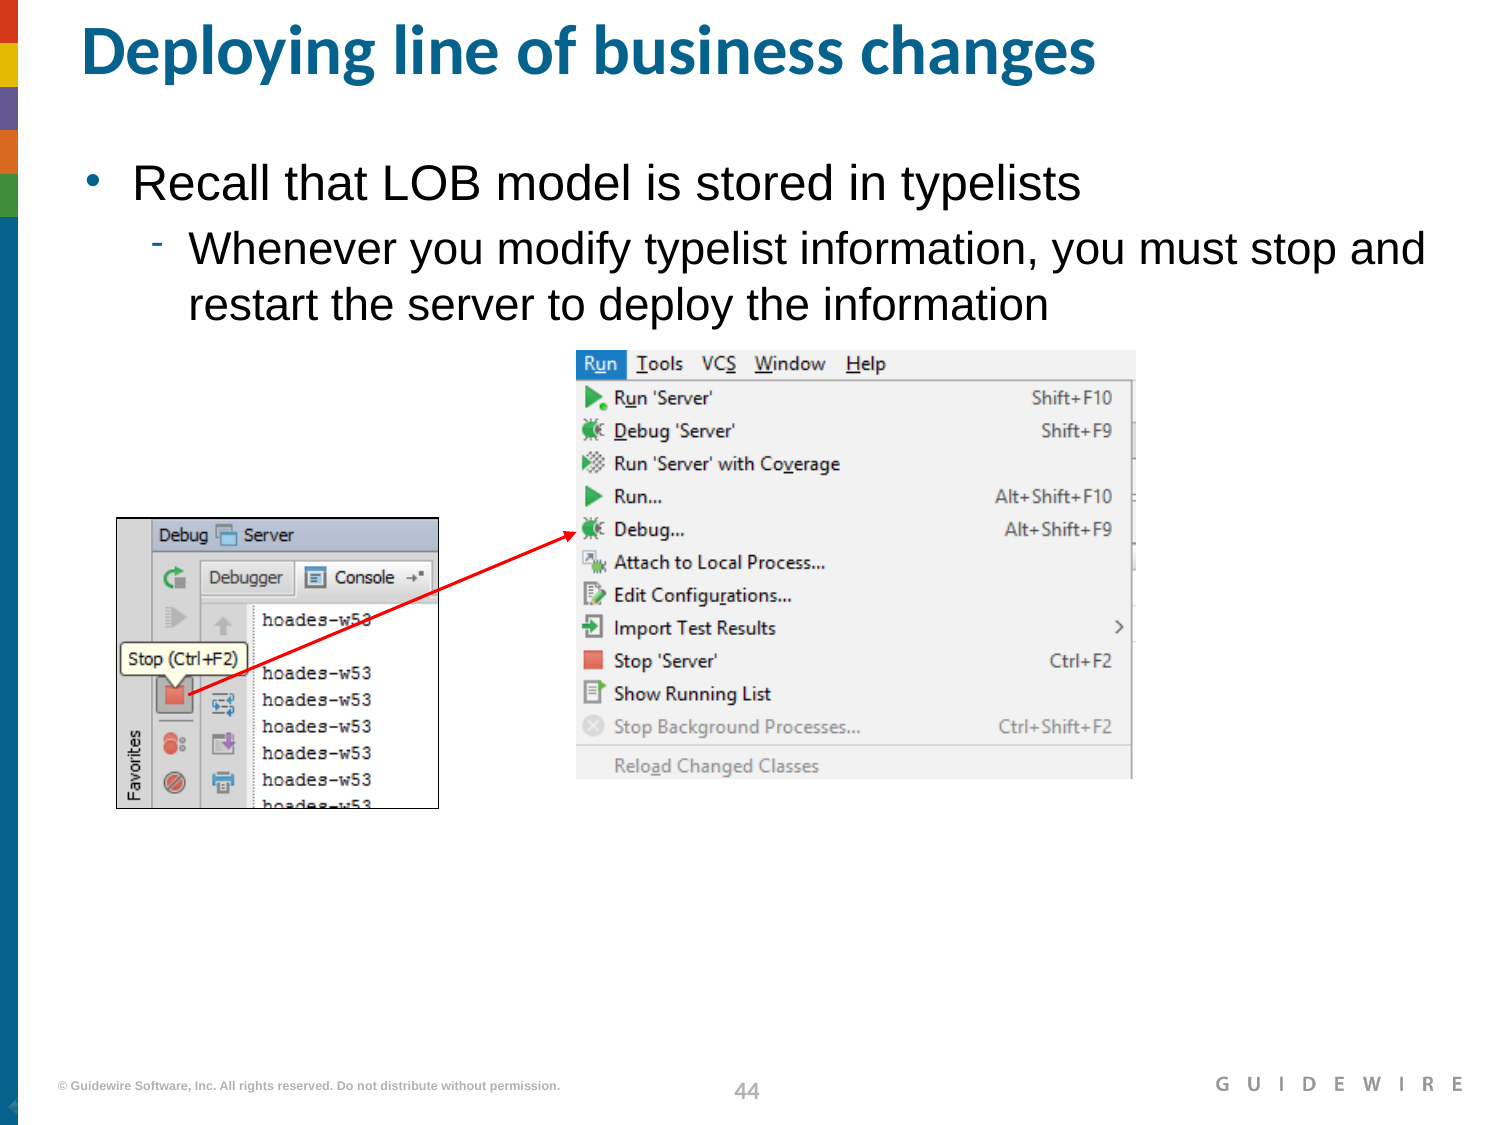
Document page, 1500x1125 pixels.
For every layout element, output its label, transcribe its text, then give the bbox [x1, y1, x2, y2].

picture [576, 350, 1136, 780]
text_box [441, 531, 571, 590]
picture [1215, 1073, 1480, 1096]
picture [10, 1101, 18, 1111]
picture [0, 0, 18, 216]
picture [116, 518, 438, 809]
title Deploying line of business changes [81, 19, 1446, 142]
list Recall that LOB model is stored in typelists Whenever you modify typelist information, you must stop and restart the server to deploy the information [85, 149, 1450, 1050]
